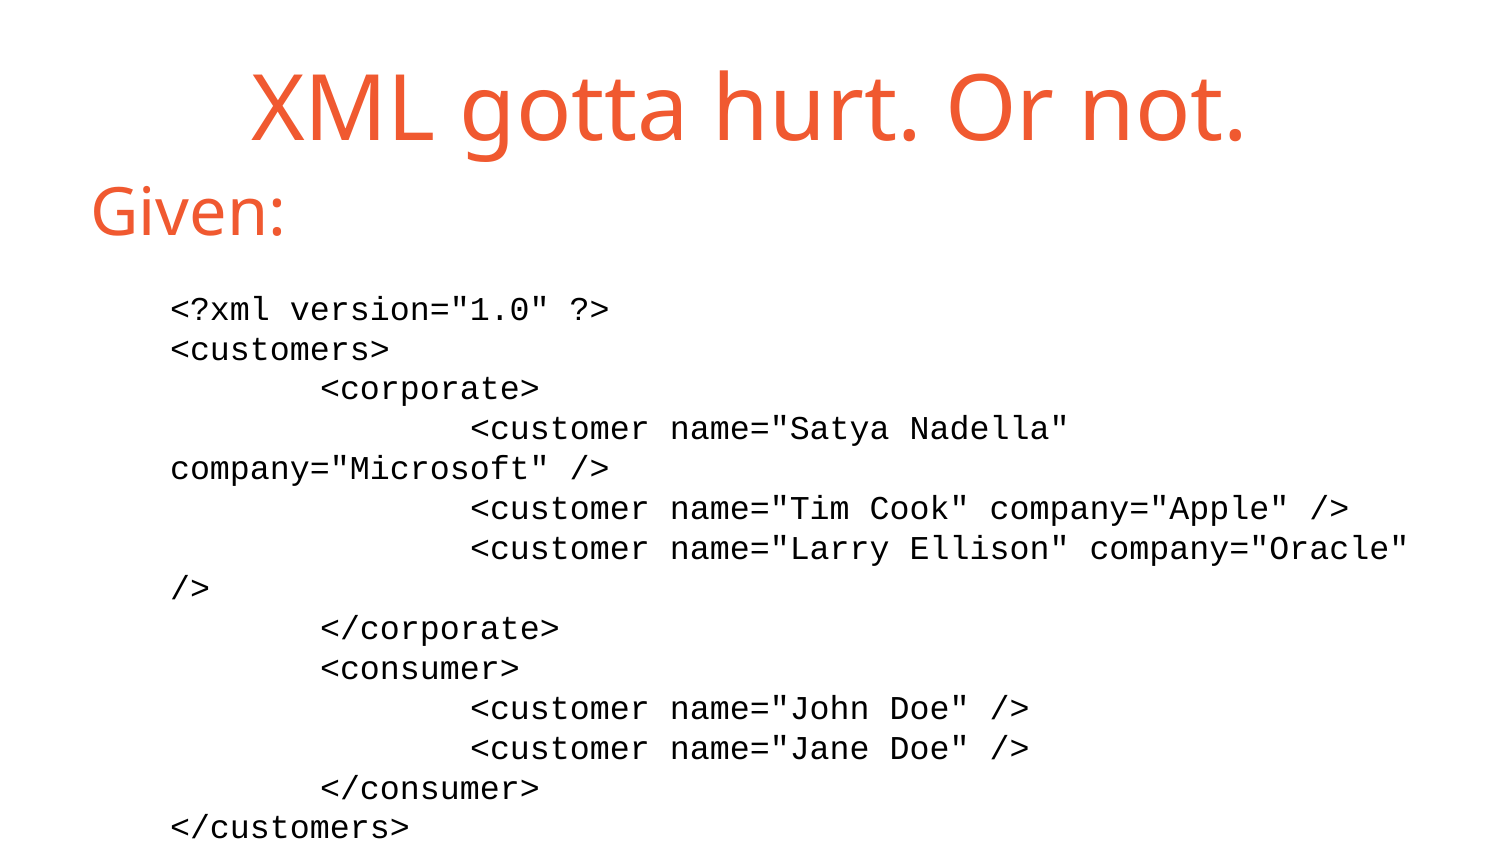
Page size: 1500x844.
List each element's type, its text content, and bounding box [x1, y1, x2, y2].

text_box Given: [75, 138, 403, 280]
text_box <?xml version="1.0" ?> <customers> <corporate> <customer name="Satya Nadella" company="Microsoft" /> <customer name="Tim Cook" company="Apple" /> <customer name="Larry Ellison" company="Oracle" /> </corporate> <consumer> <customer name="John Doe" /> <customer name="Jane Doe" /> </consumer> </customers> [155, 279, 1425, 844]
title XML gotta hurt. Or not. [75, 33, 1425, 175]
